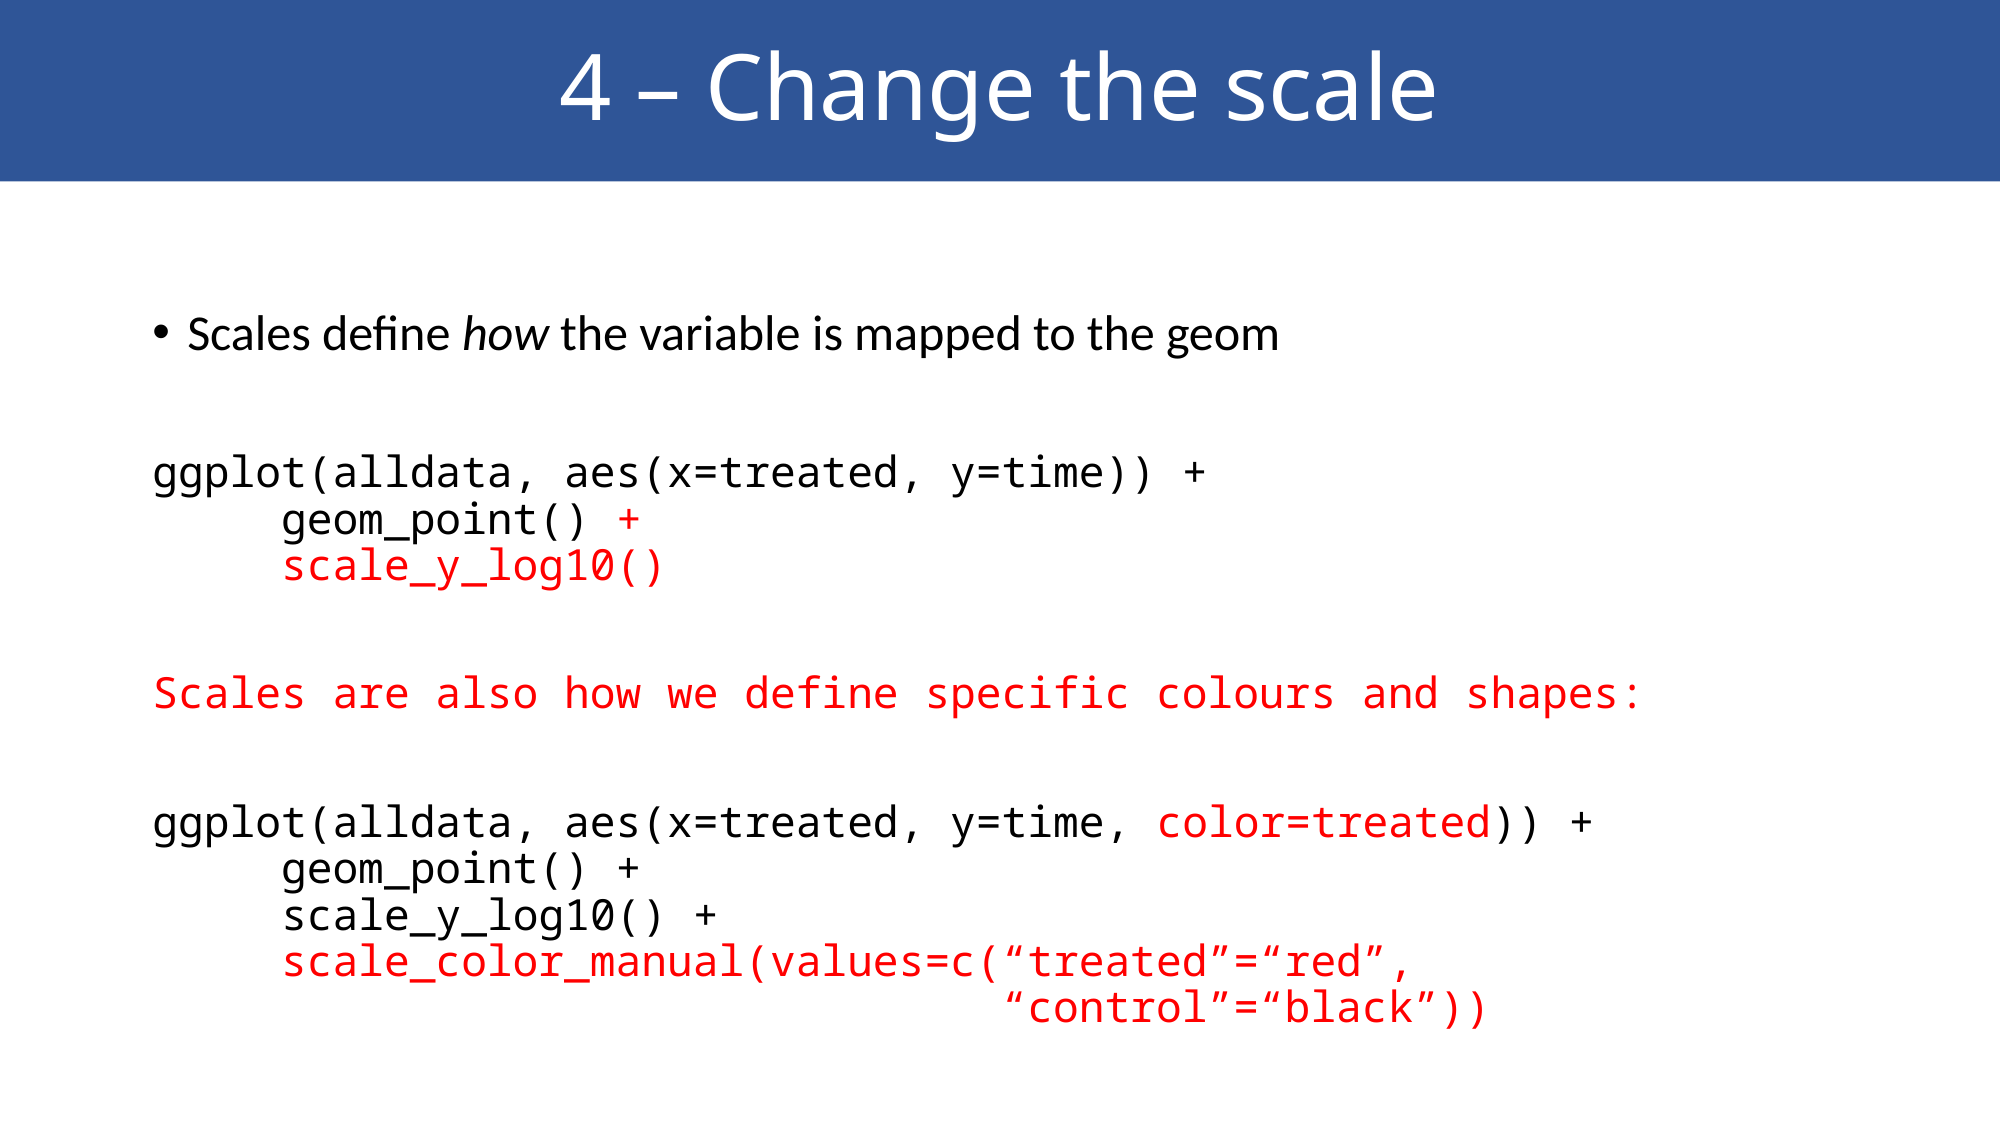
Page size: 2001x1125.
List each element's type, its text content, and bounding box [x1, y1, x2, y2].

title 4 – Change the scale [0, 0, 2000, 182]
list Scales define how the variable is mapped to the geom ggplot(alldata, aes(x=treated, y=time)) + geom_point() + scale_y_log10() Scales are also how we define specific colours and shapes: ggplot(alldata, aes(x=treated, y=time, color=treated)) + geom_point() + scale_y_log10() + scale_color_manual(values=c(“treated”=“red”, “control”=“black”)) [137, 299, 1863, 1047]
